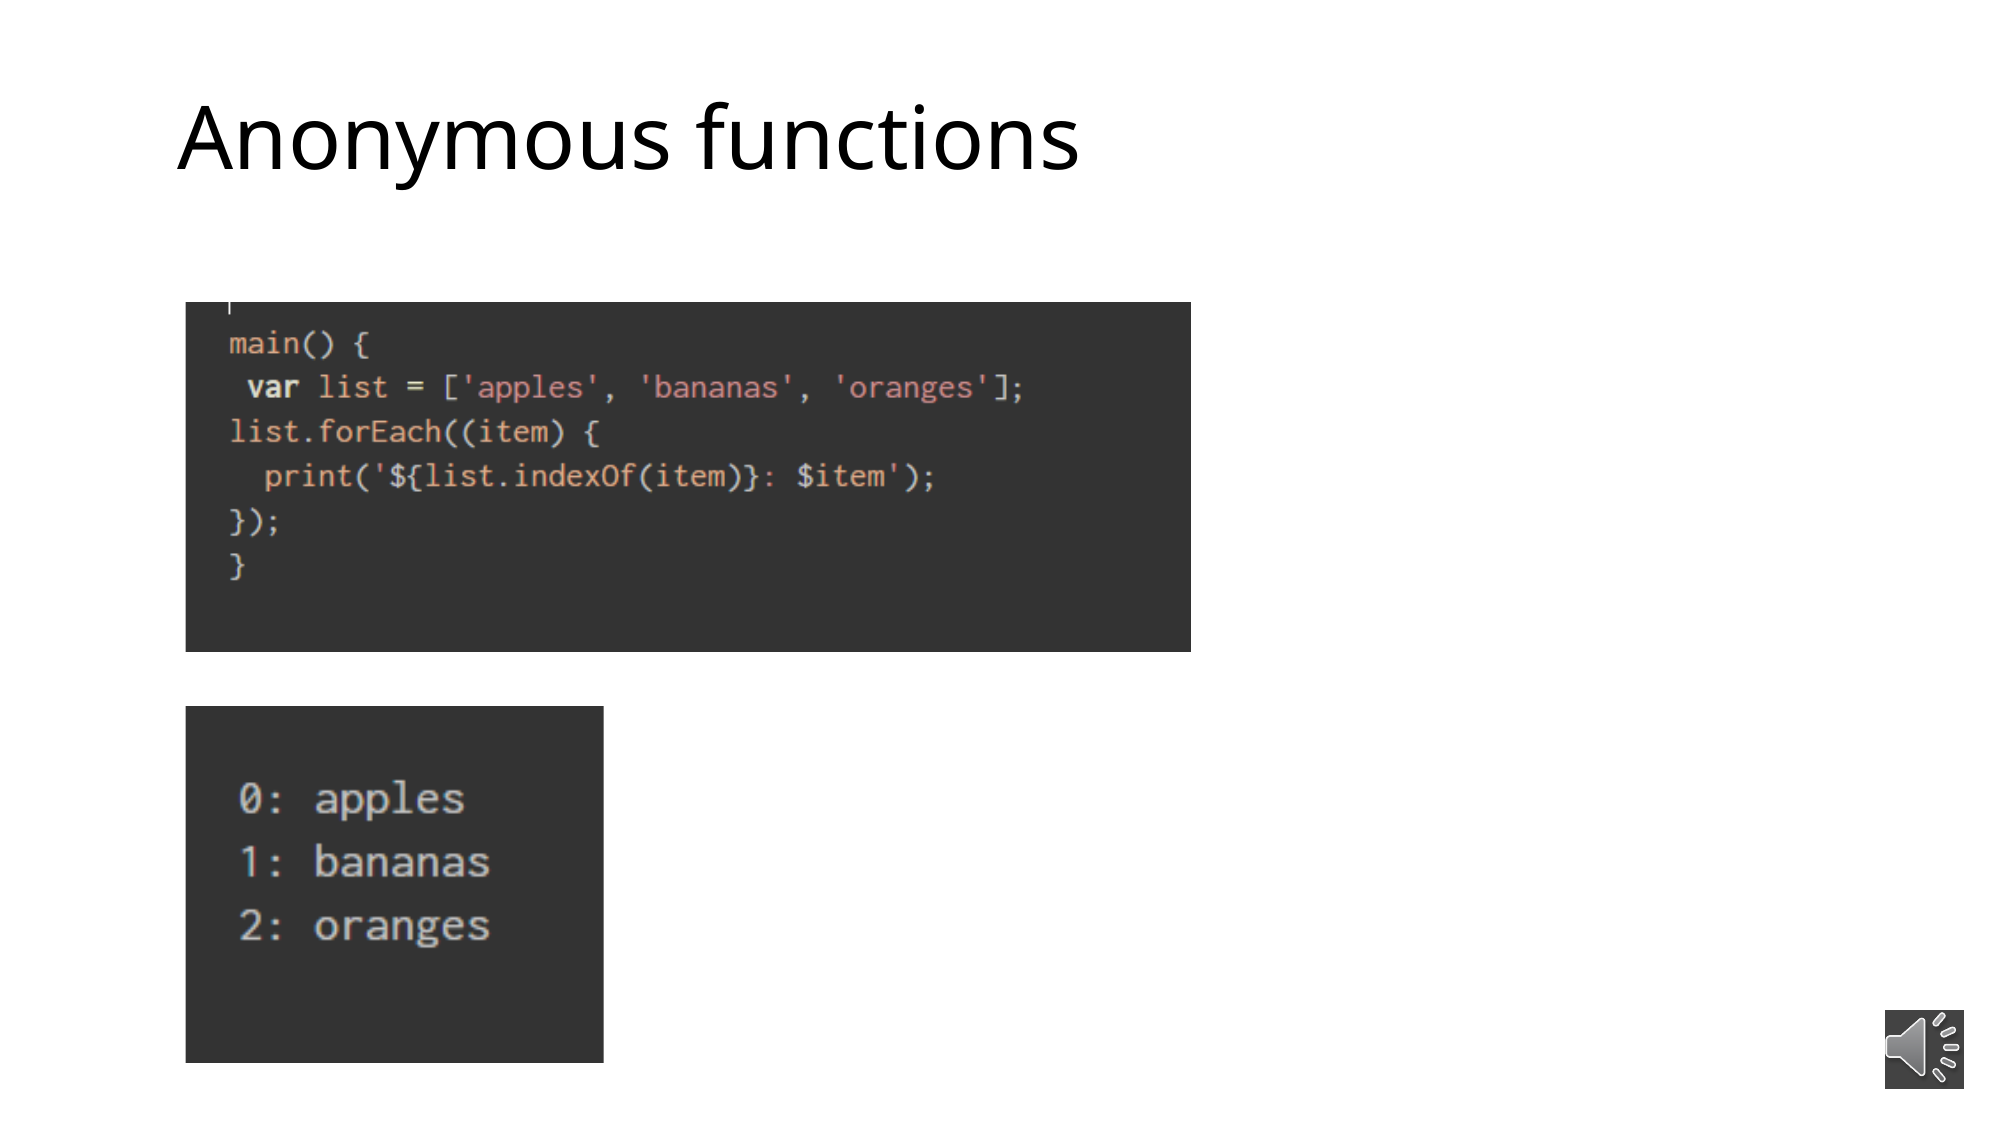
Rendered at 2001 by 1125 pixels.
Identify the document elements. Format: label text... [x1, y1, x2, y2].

text_box Anonymous functions [162, 84, 1888, 303]
picture [185, 706, 604, 1063]
picture [1884, 1009, 1965, 1090]
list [185, 302, 1191, 652]
